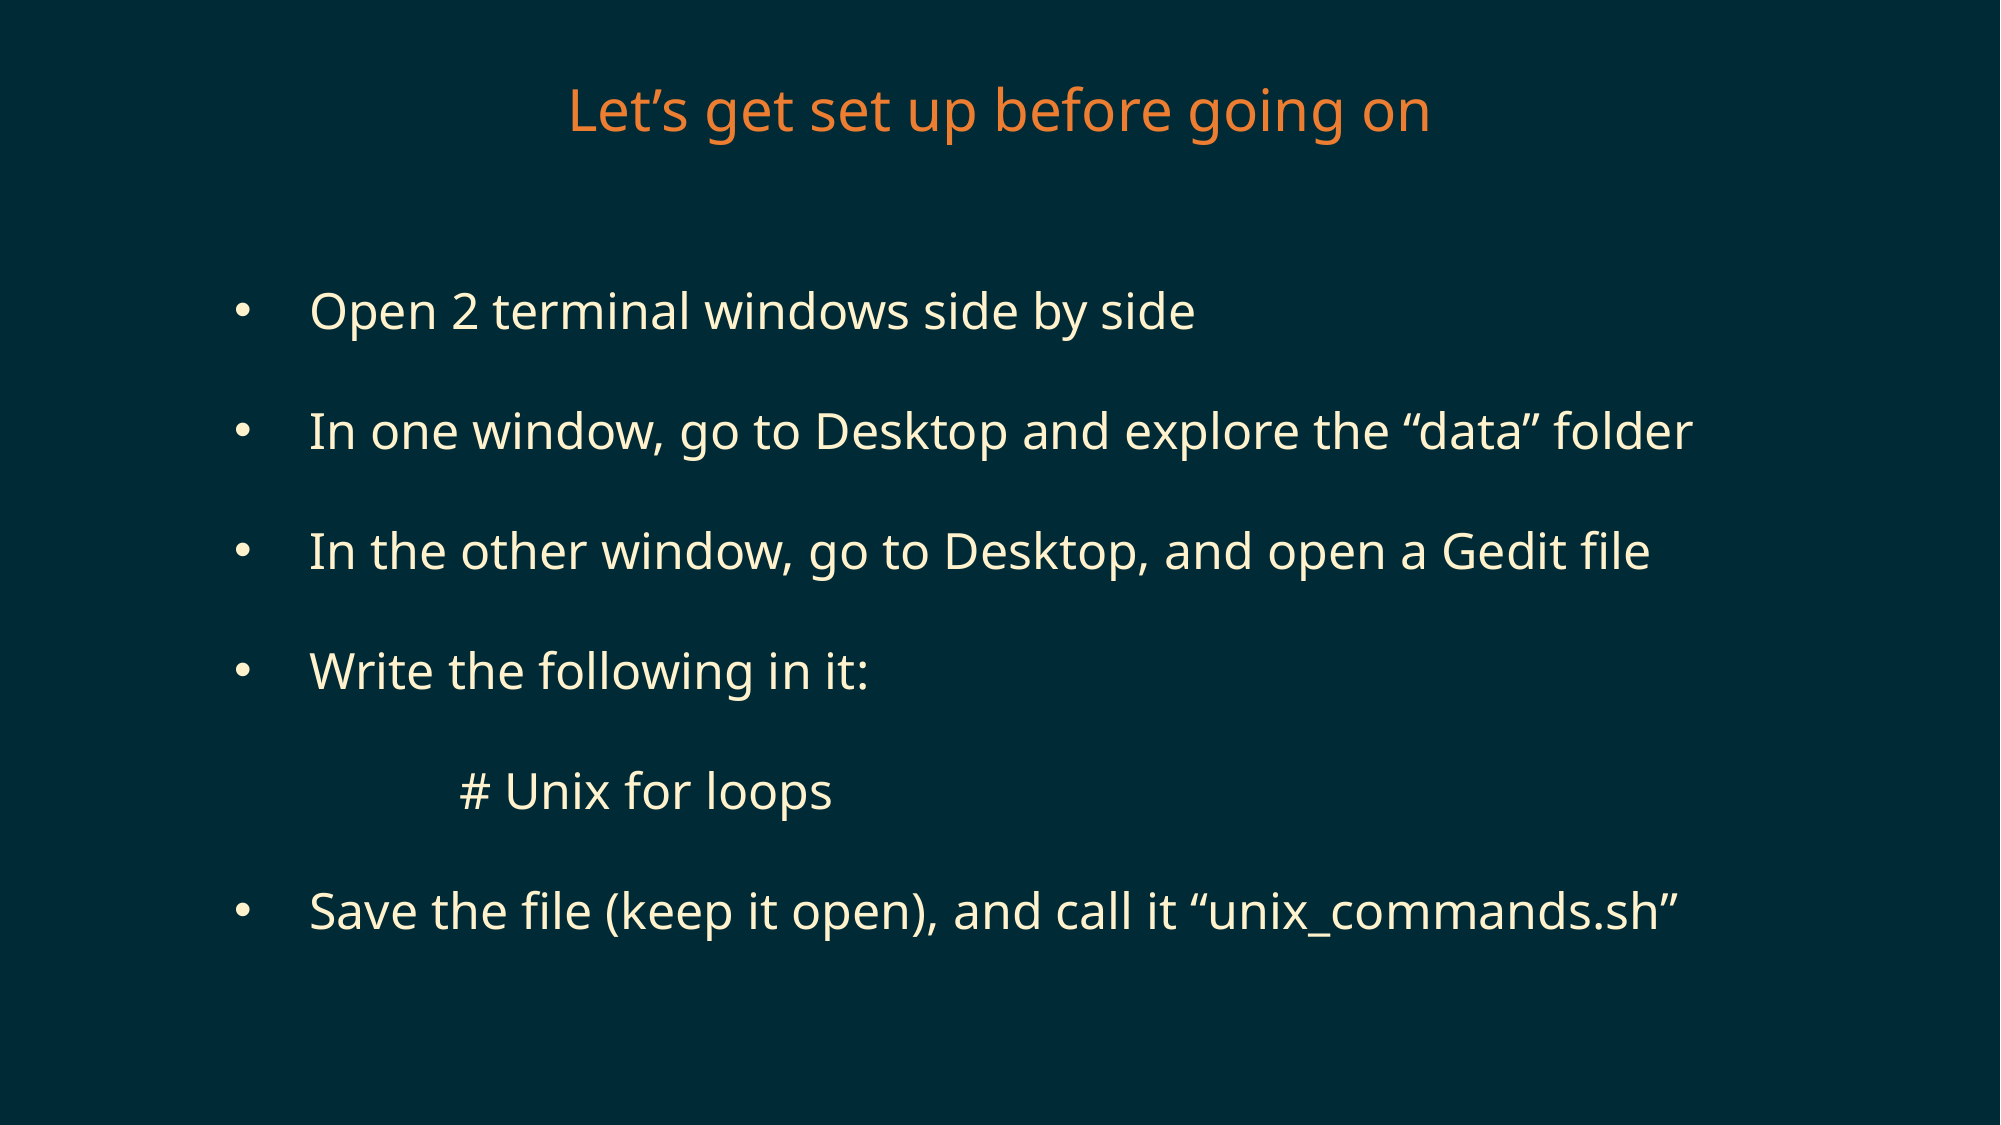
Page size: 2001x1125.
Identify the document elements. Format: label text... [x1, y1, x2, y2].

text_box Open 2 terminal windows side by side In one window, go to Desktop and explore the “data” folder In the other window, go to Desktop, and open a Gedit file Write the following in it: # Unix for loops Save the file (keep it open), and call it “unix_commands.sh” [219, 272, 1771, 1007]
text_box Let’s get set up before going on [0, 65, 2000, 151]
